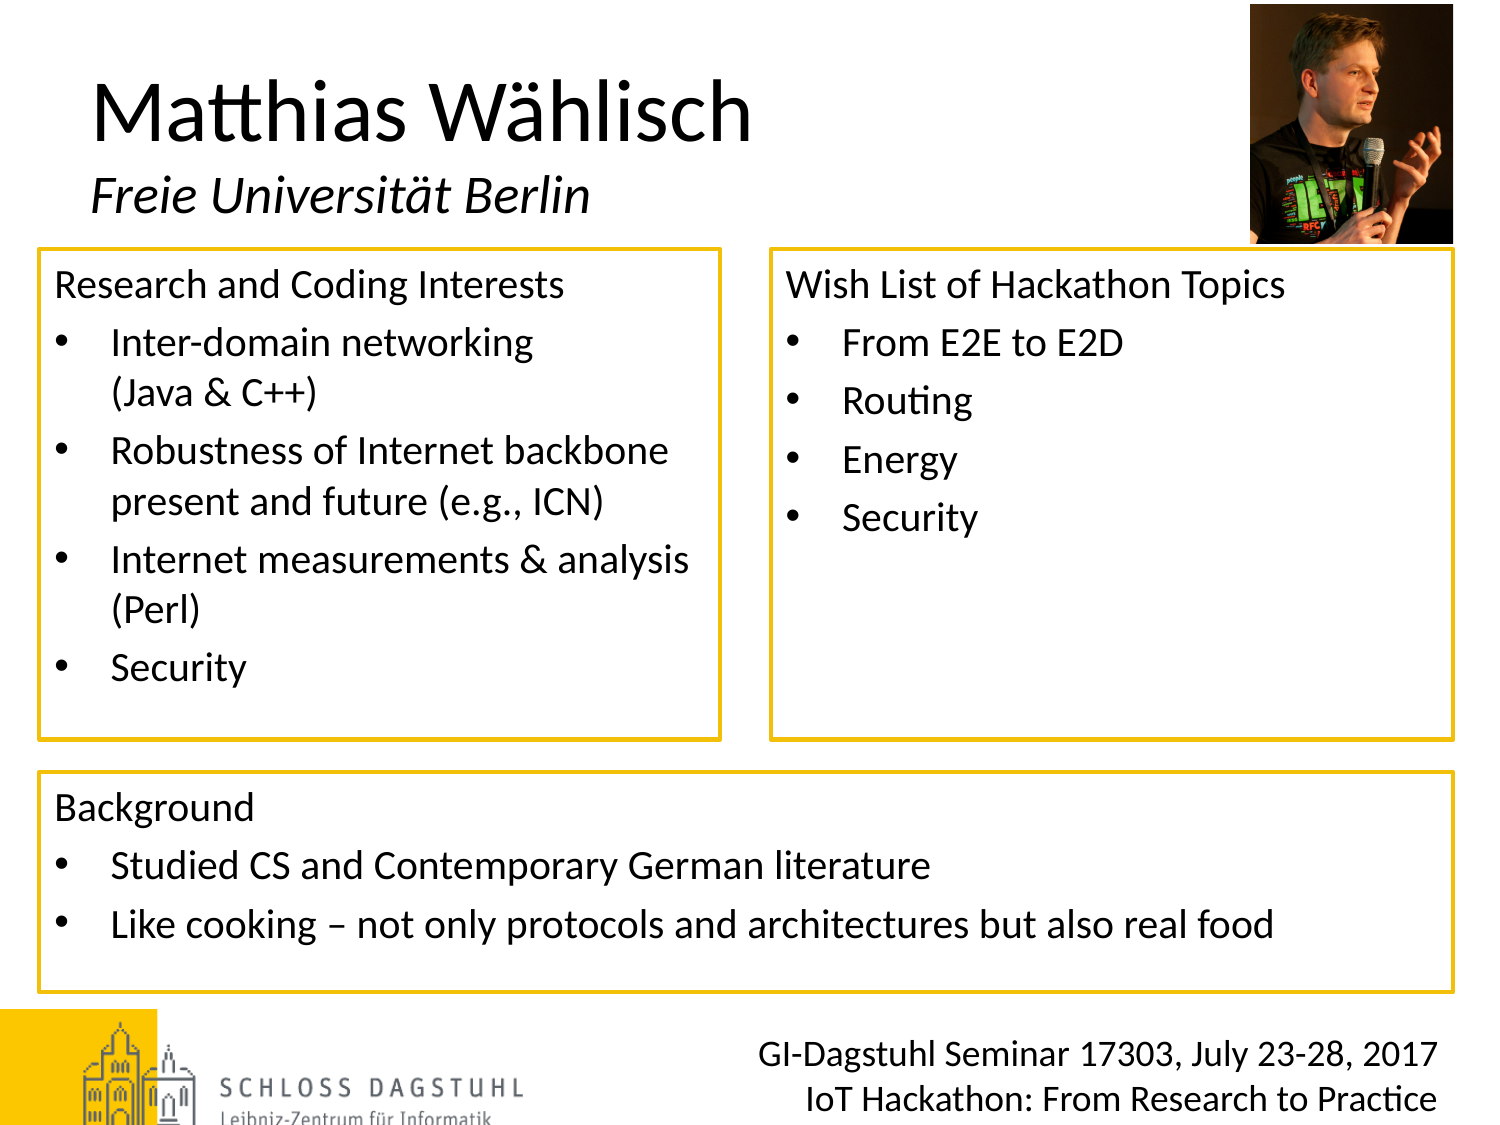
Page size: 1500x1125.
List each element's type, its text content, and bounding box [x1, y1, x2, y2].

text_box GI-Dagstuhl Seminar 17303, July 23-28, 2017 IoT Hackathon: From Research to Practice [559, 1021, 1454, 1125]
picture [0, 1009, 524, 1125]
title Matthias Wählisch Freie Universität Berlin [75, 45, 856, 233]
text_box Wish List of Hackathon Topics From E2E to E2D Routing Energy Security [770, 249, 1454, 740]
picture [1249, 4, 1454, 244]
text_box Background Studied CS and Contemporary German literature Like cooking – not only protocols and architectures but also real food [39, 772, 1454, 992]
text_box Research and Coding Interests Inter-domain networking (Java & C++) Robustness of Internet backbone present and future (e.g., ICN) Internet measurements & analysis (Perl) Security [39, 249, 721, 740]
